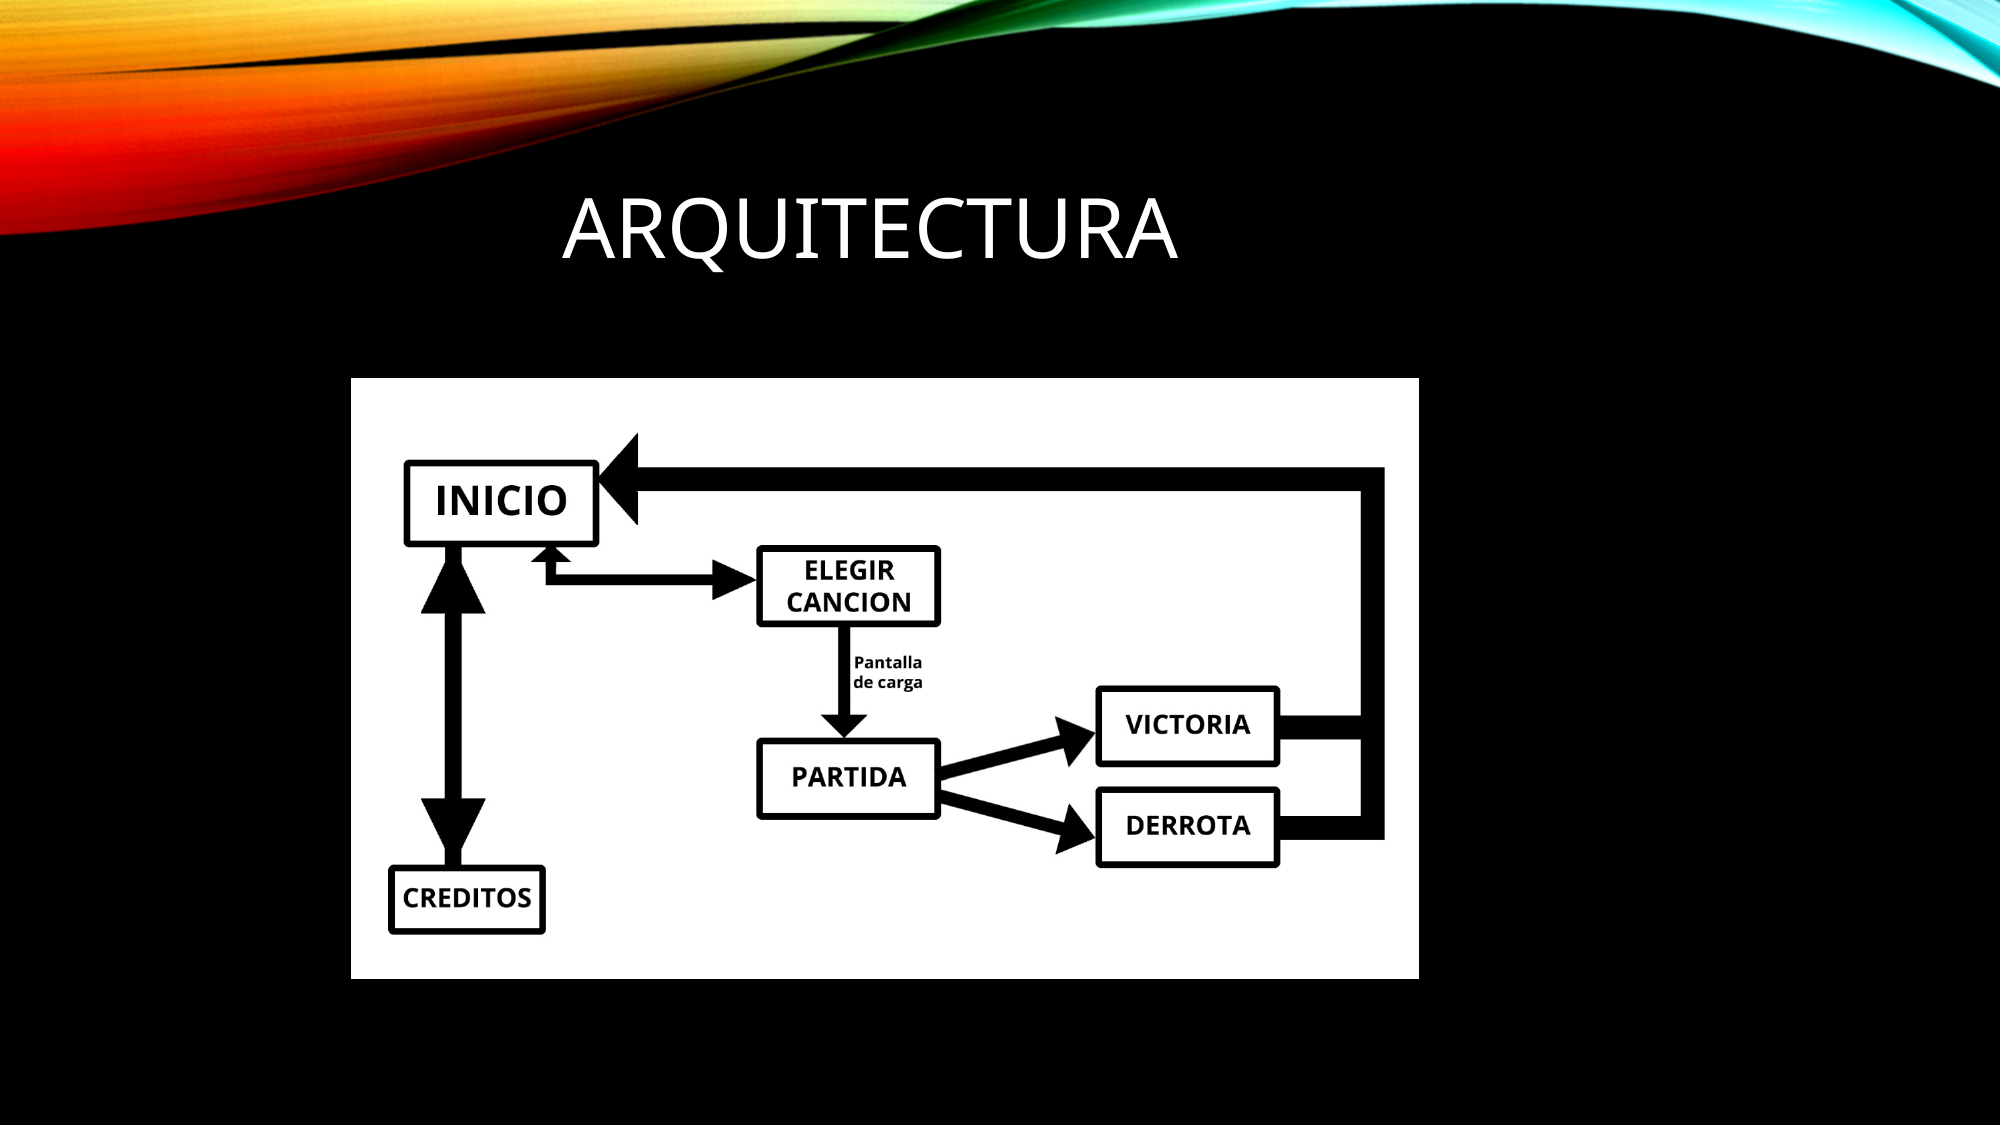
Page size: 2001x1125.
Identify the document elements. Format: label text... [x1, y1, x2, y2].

picture [351, 378, 1419, 979]
picture [0, 0, 2000, 237]
title arquitectura [429, 237, 1313, 338]
